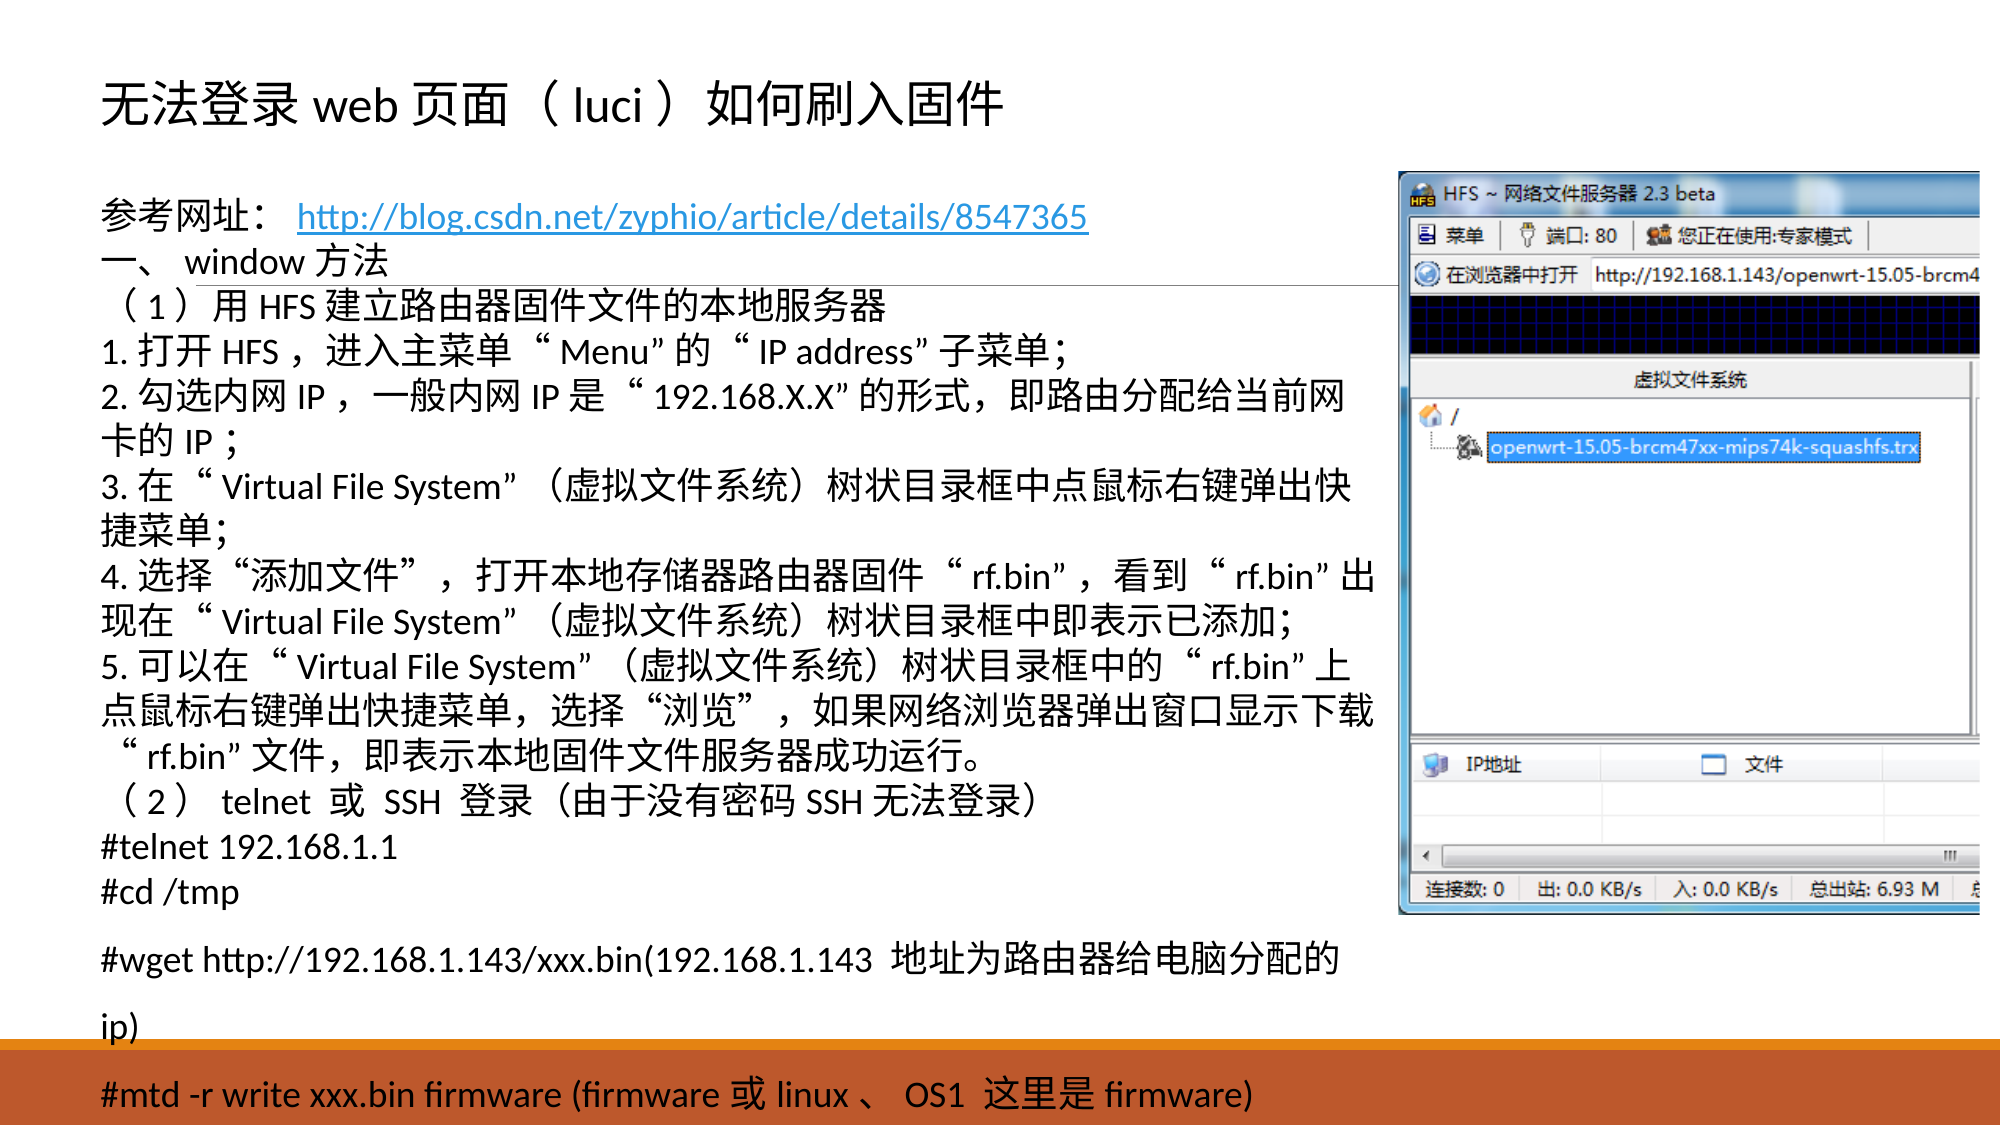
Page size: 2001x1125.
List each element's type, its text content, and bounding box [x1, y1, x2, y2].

picture [1397, 170, 1981, 916]
text_box 无法登录web页面（luci）如何刷入固件 参考网址：http://blog.csdn.net/zyphio/article/details/8547365 一、window方法 （1）用HFS建立路由器固件文件的本地服务器 1.打开HFS，进入主菜单“Menu”的“IP address”子菜单； 2.勾选内网IP，一般内网IP是“192.168.X.X”的形式，即路由分配给当前网卡的IP； 3.在“Virtual File System”（虚拟文件系统）树状目录框中点鼠标右键弹出快捷菜单； 4.选择“添加文件”，打开本地存储器路由器固件“rf.bin”，看到“rf.bin”出现在“Virtual File System”（虚拟文件系统）树状目录框中即表示已添加； 5.可以在“Virtual File System”（虚拟文件系统）树状目录框中的“rf.bin”上点鼠标右键弹出快捷菜单，选择“浏览”，如果网络浏览器弹出窗口显示下载“rf.bin”文件，即表示本地固件文件服务器成功运行。 （2）telnet 或 SSH 登录（由于没有密码SSH无法登录） #telnet 192.168.1.1 #cd /tmp #wget http://192.168.1.143/xxx.bin(192.168.1.143 地址为路由器给电脑分配的ip) #mtd -r write xxx.bin firmware (firmware或linux、OS1 这里是firmware) [85, 64, 1399, 1122]
